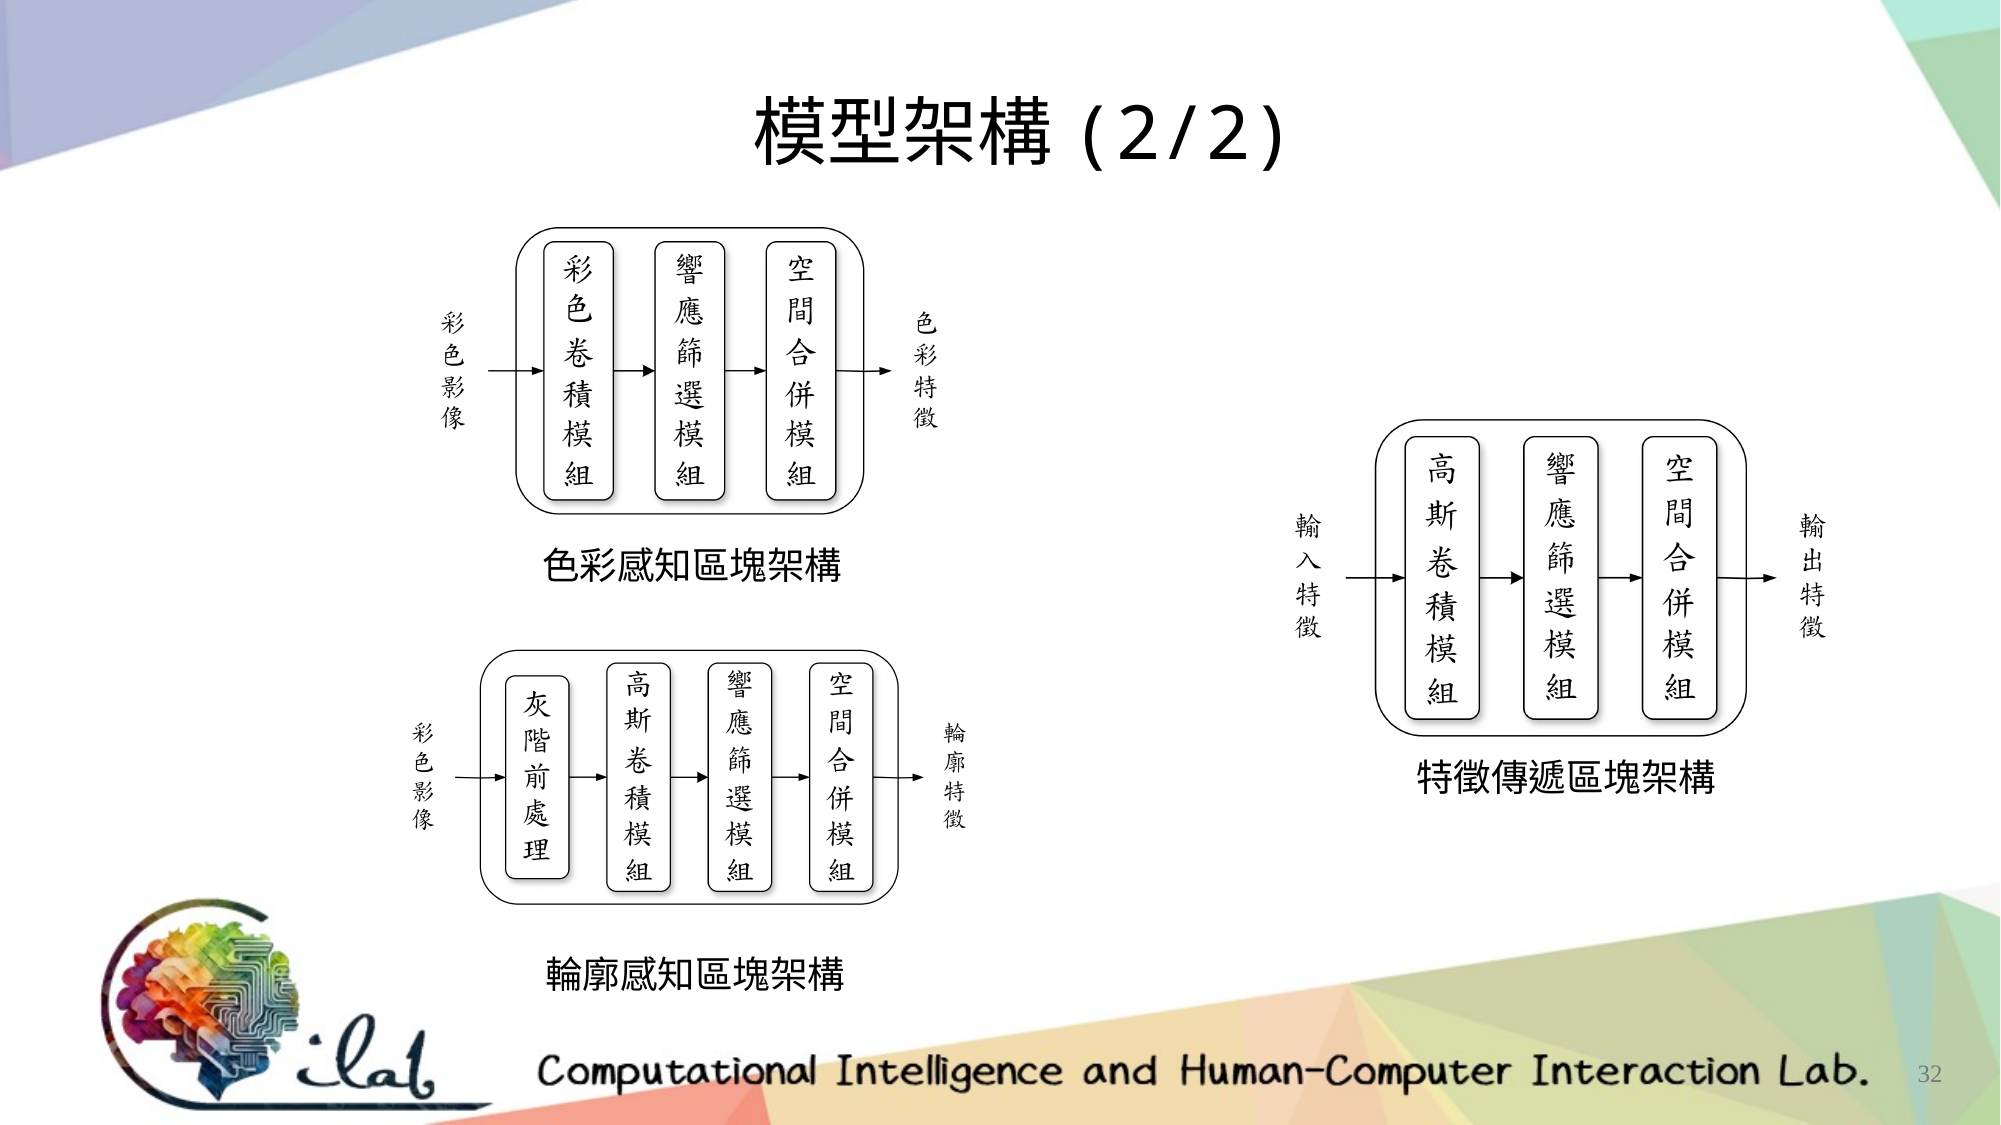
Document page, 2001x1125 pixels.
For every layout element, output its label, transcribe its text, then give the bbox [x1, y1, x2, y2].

text_box 特徵傳遞區塊架構 [1401, 749, 1734, 806]
text_box 色彩感知區塊架構 [527, 535, 873, 595]
text_box 模型架構(2/2) [738, 77, 1311, 182]
slide_number 32 [1507, 1042, 1958, 1103]
text_box 輪廓感知區塊架構 [530, 943, 870, 1004]
picture [0, 0, 2001, 1125]
